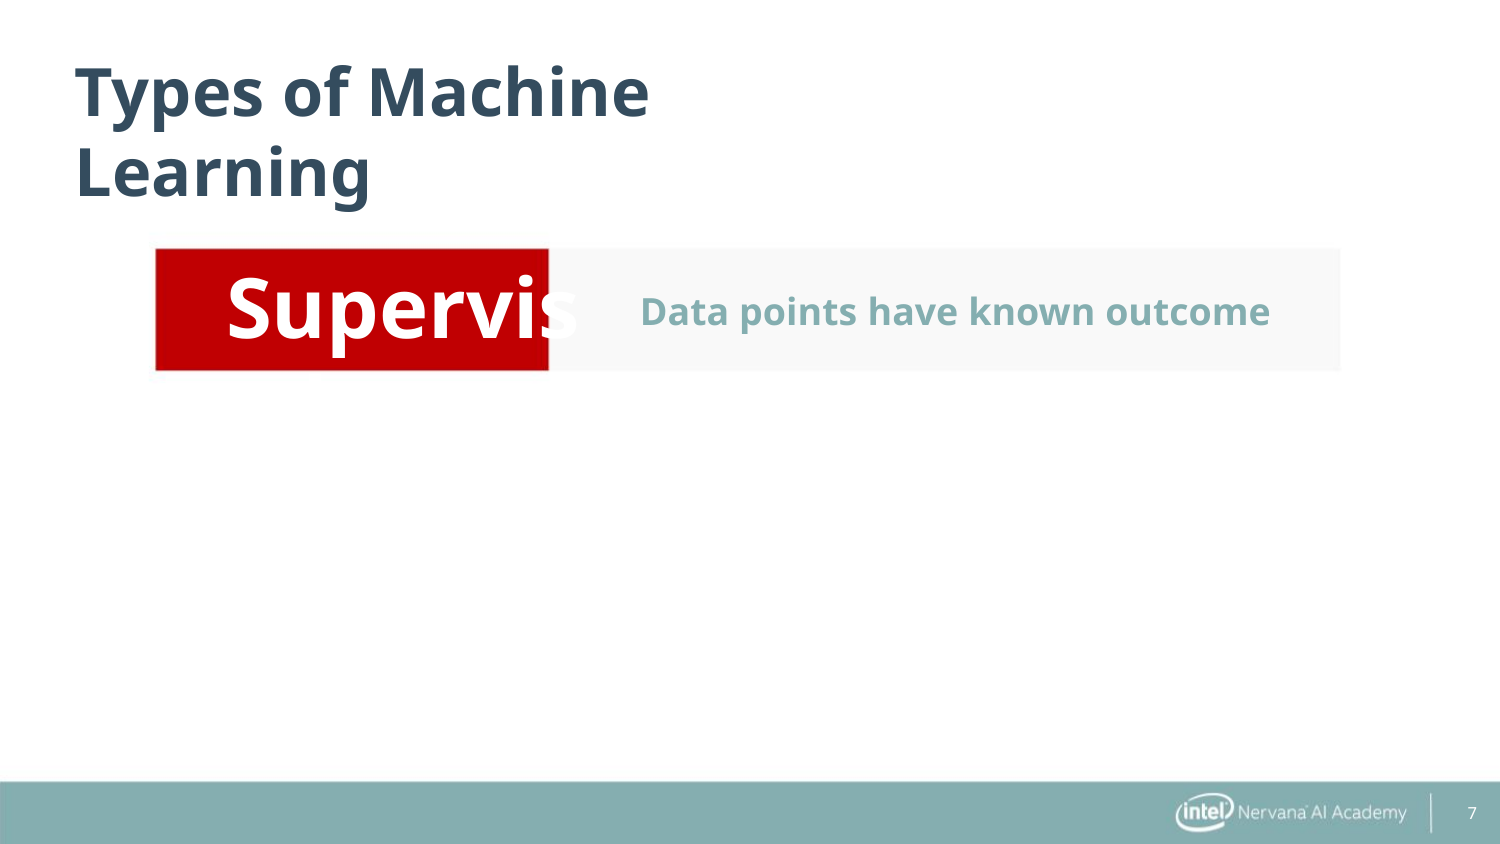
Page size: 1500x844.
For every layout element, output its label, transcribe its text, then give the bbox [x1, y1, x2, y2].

text_box 7 [1467, 801, 1500, 823]
text_box Data points have known outcome [640, 284, 1312, 333]
text_box Supervised [226, 255, 604, 455]
text_box [0, 0, 1500, 844]
text_box Types of Machine Learning [74, 50, 653, 210]
